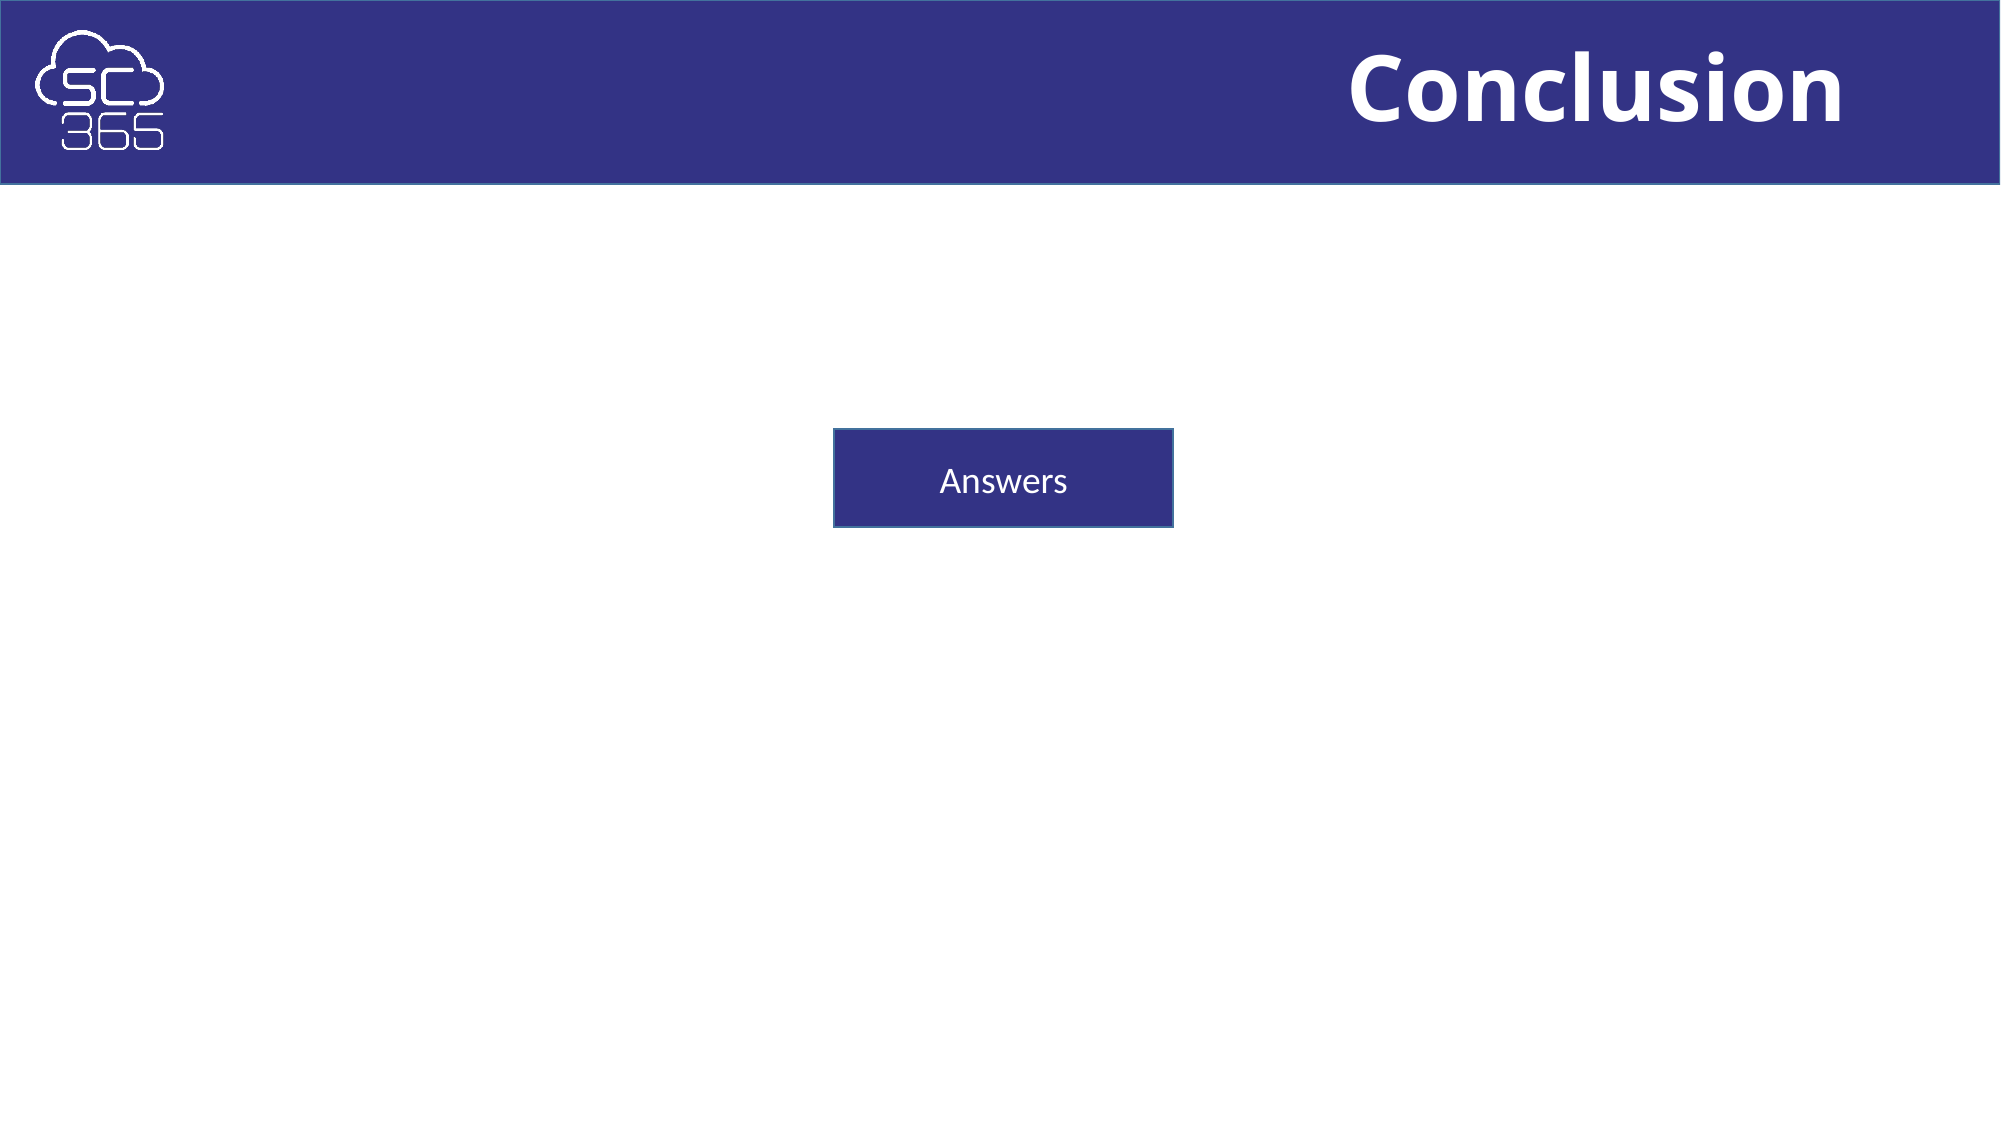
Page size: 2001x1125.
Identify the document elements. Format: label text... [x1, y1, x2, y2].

text_box Answers [833, 428, 1174, 528]
title Conclusion [137, 5, 1863, 179]
picture [35, 30, 137, 150]
